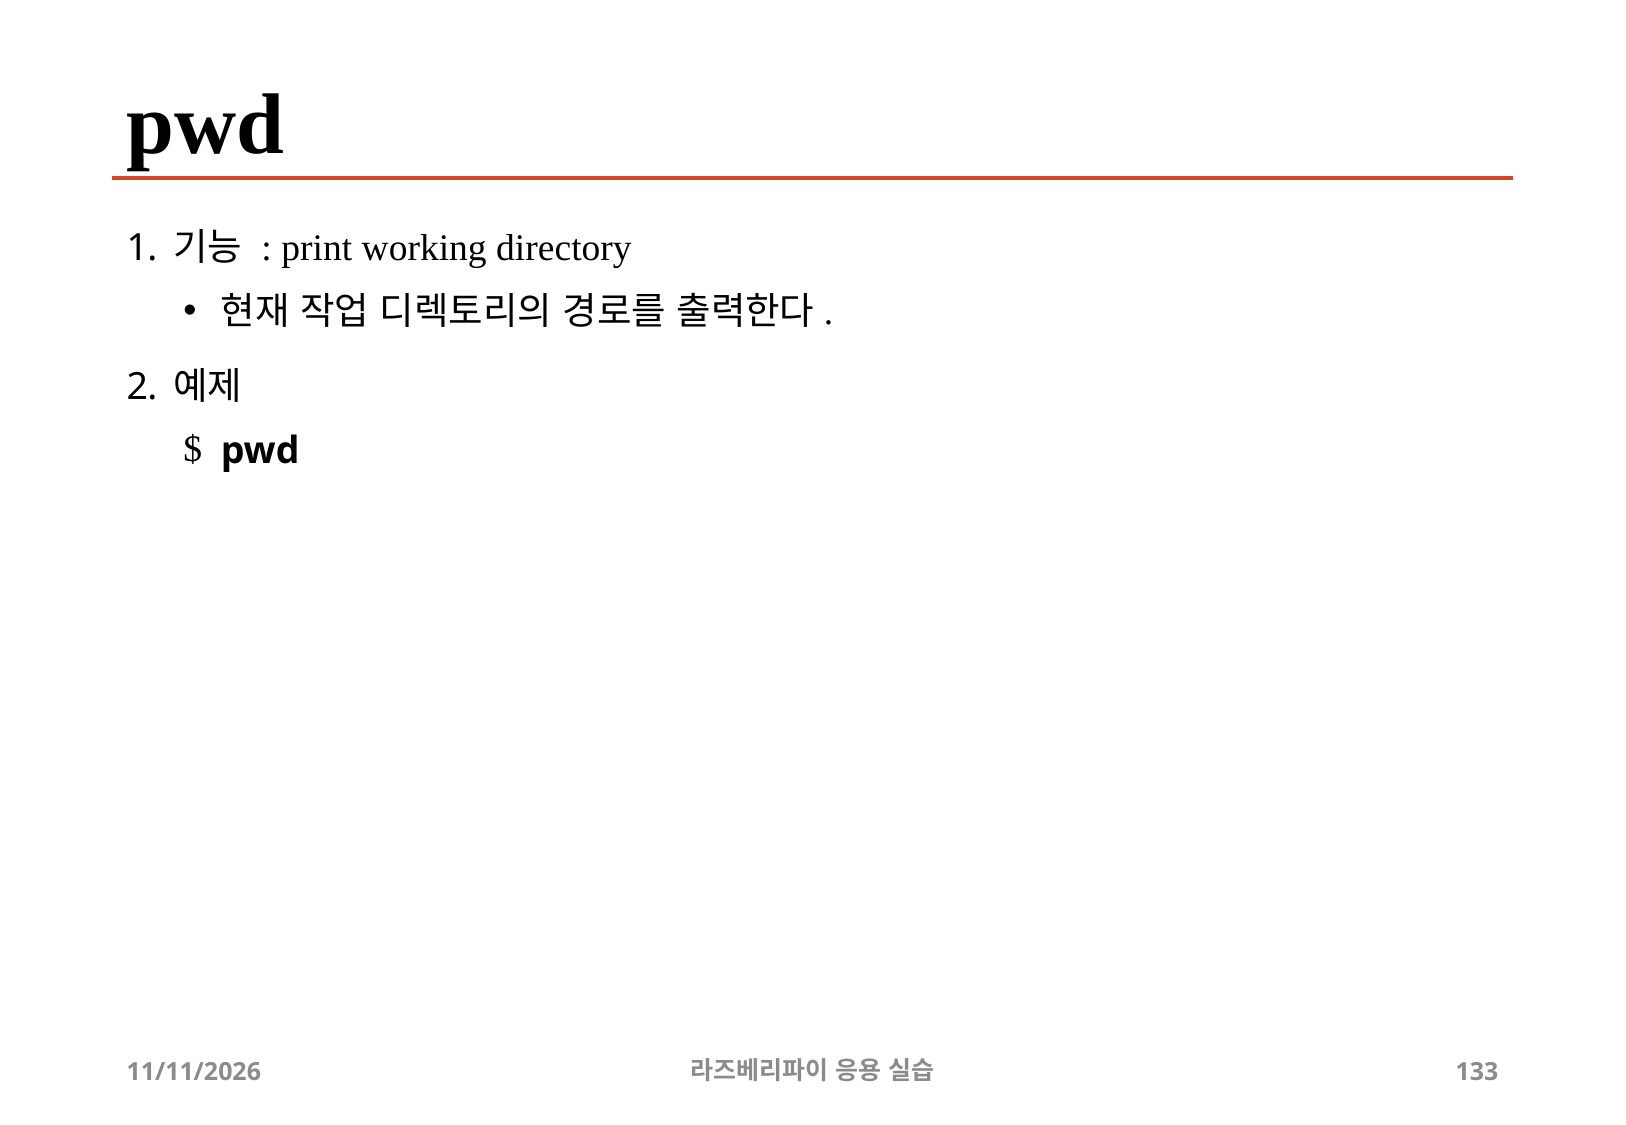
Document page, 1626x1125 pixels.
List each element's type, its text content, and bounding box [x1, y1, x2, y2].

footer 라즈베리파이 응용 실습 [538, 1042, 1087, 1103]
slide_number 133 [1147, 1042, 1514, 1103]
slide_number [111, 1042, 478, 1103]
title pwd [111, 59, 1514, 179]
list 기능 : print working directory 현재 작업 디렉토리의 경로를 출력한다. 예제 pwd [111, 205, 1514, 512]
